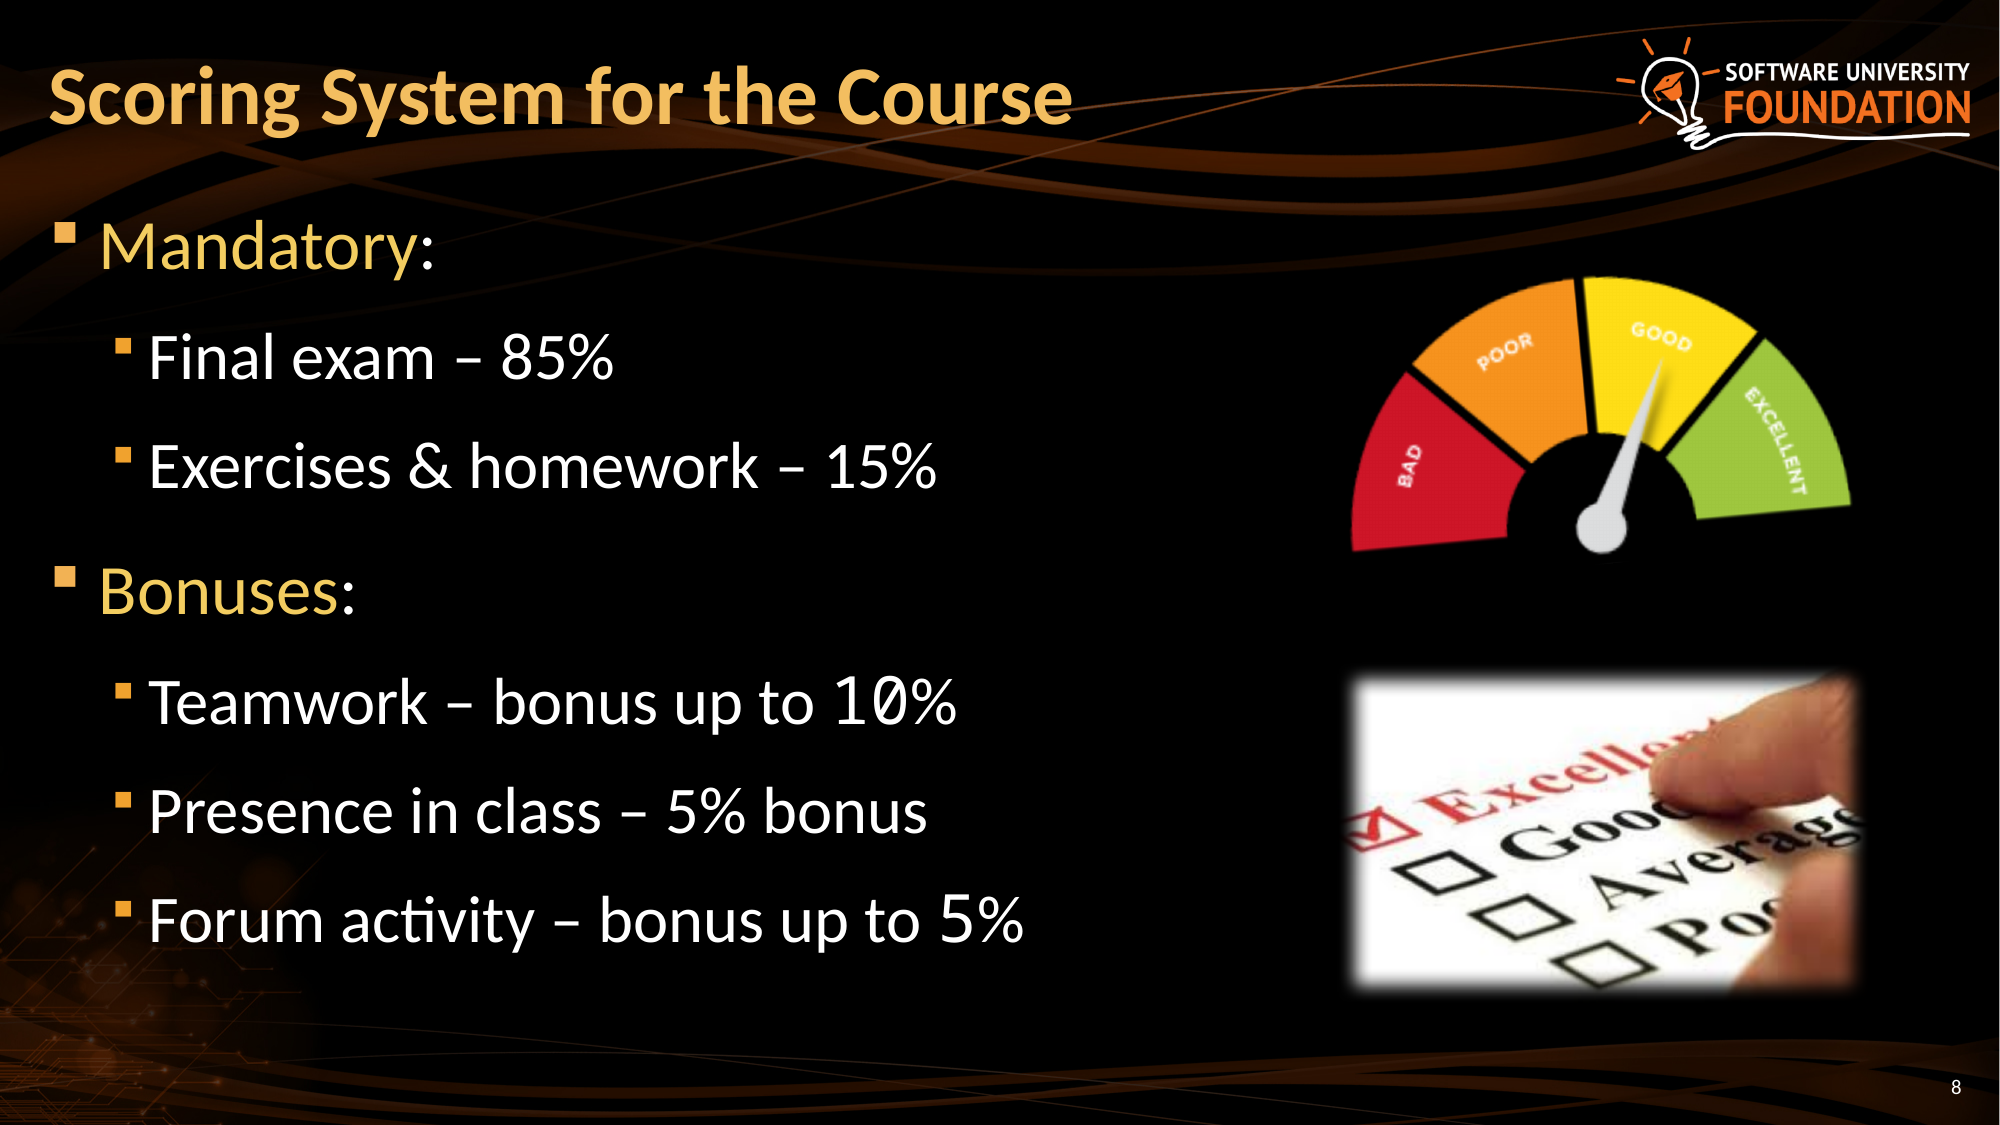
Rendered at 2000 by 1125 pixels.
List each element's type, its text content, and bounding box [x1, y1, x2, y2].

list Mandatory: Final exam – 85% Exercises & homework – 15% Bonuses: Teamwork – bonus up to 10% Presence in class – 5% bonus Forum activity – bonus up to 5% [31, 188, 1968, 1103]
title Scoring System for the Course [30, 6, 1602, 189]
picture [0, 0, 2000, 1125]
